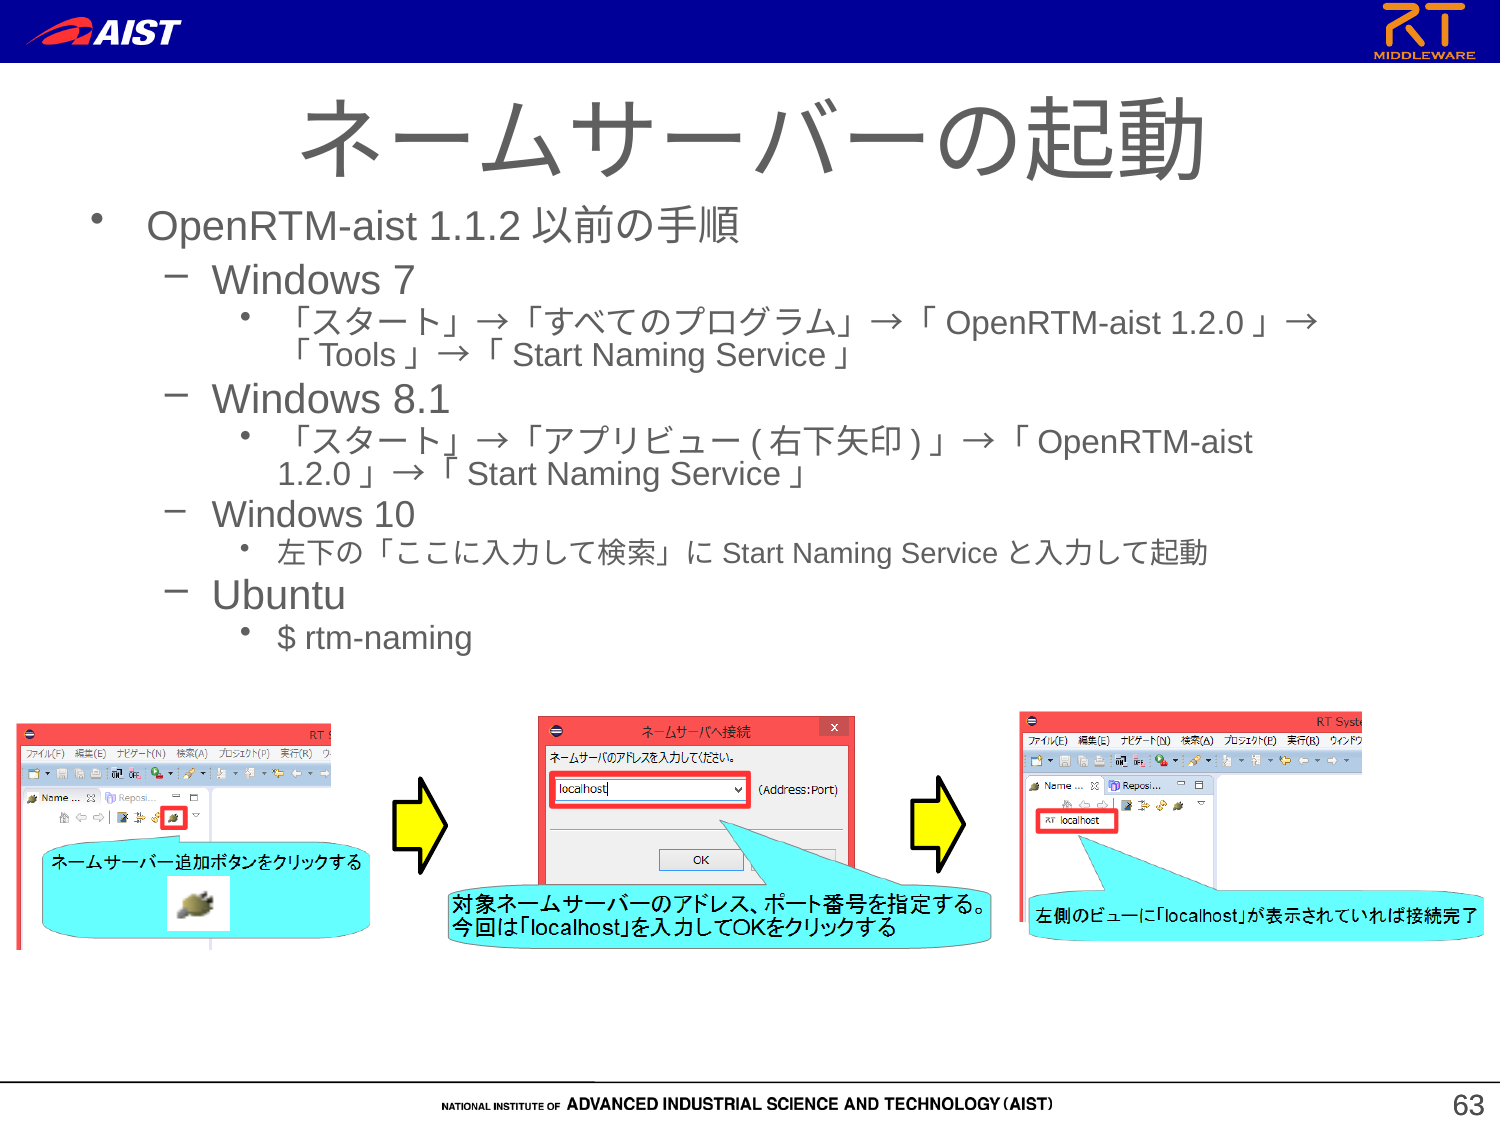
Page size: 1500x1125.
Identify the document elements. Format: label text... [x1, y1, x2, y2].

list OpenRTM-aist 1.1.2以前の手順 [75, 208, 987, 255]
text_box [392, 776, 424, 875]
title ネームサーバーの起動 [29, 66, 1474, 208]
picture [429, 713, 1005, 952]
text_box 63 [1149, 1078, 1500, 1125]
picture [442, 1097, 1052, 1110]
text_box Windows 7 「スタート」→「すべてのプログラム」→「OpenRTM-aist 1.2.0」→「Tools」→「Start Naming Service」 Windows 8.1 「スタート」→「アプリビュー(右下矢印)」→「OpenRTM-aist 1.2.0」→「Start Naming Service」 Windows 10 左下の「ここに入力して検索」にStart Naming Serviceと入力して起動 Ubuntu $ rtm-naming [75, 255, 1374, 632]
picture [16, 723, 370, 951]
picture [1018, 710, 1484, 941]
picture [0, 0, 1500, 63]
